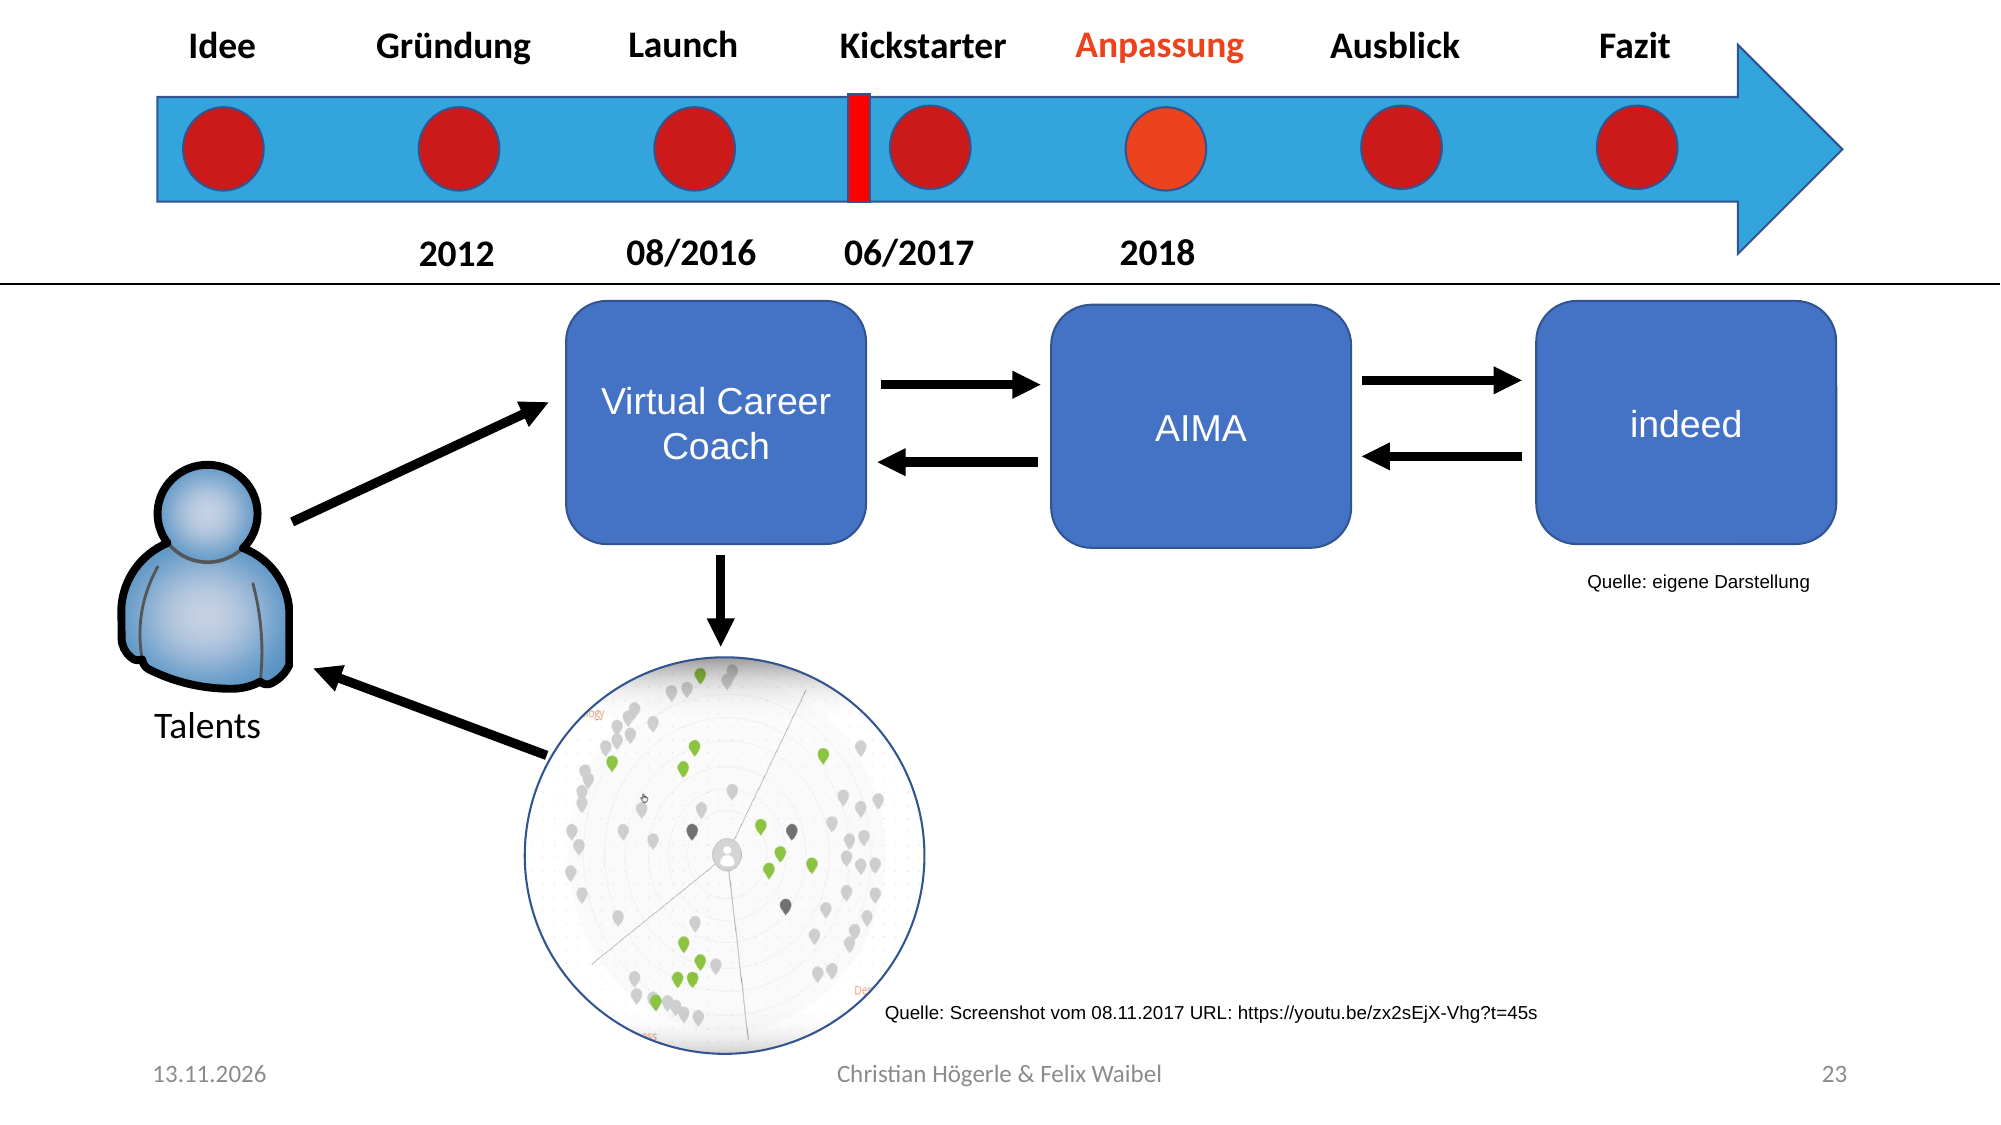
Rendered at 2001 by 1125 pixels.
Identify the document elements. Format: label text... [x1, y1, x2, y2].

slide_number 23 [1412, 1042, 1863, 1103]
text_box Quelle: eigene Darstellung [1572, 562, 1828, 601]
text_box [292, 402, 549, 522]
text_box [97, 456, 293, 755]
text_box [157, 12, 1843, 283]
text_box AIMA [1050, 303, 1353, 549]
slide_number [137, 1042, 588, 1103]
text_box Quelle: Screenshot vom 08.11.2017 URL: https://youtu.be/zx2sEjX-Vhg?t=45s [869, 993, 1577, 1031]
text_box Virtual Career Coach [565, 299, 868, 546]
text_box [523, 656, 926, 1055]
text_box indeed [1535, 299, 1838, 546]
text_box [313, 668, 547, 756]
footer Christian Högerle & Felix Waibel [662, 1042, 1338, 1103]
